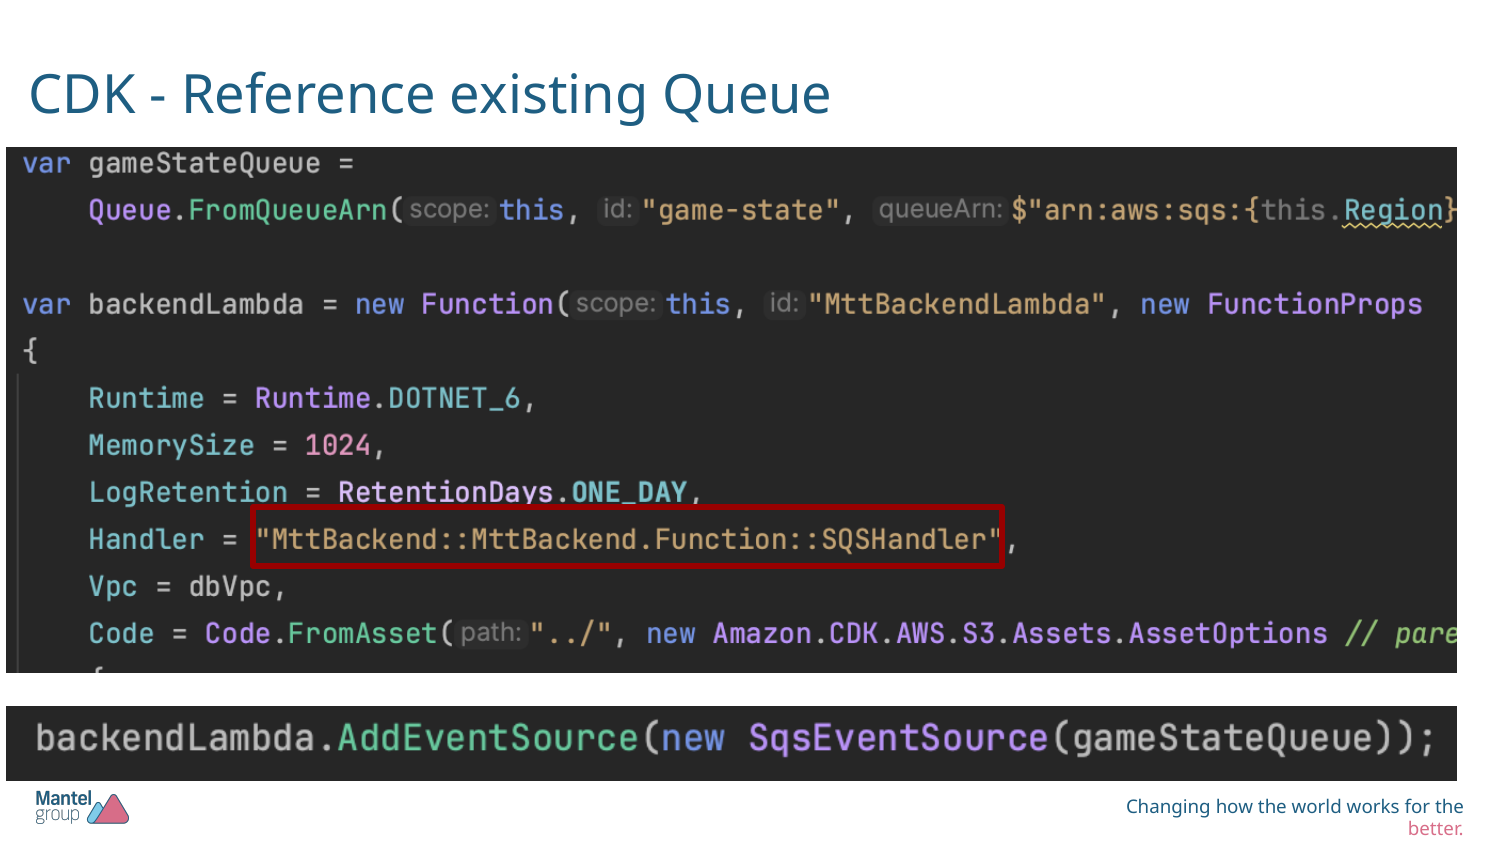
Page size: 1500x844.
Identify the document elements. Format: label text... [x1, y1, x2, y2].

picture [6, 705, 1458, 782]
picture [6, 147, 1458, 673]
title CDK - Reference existing Queue [13, 51, 1415, 125]
picture [36, 790, 129, 824]
